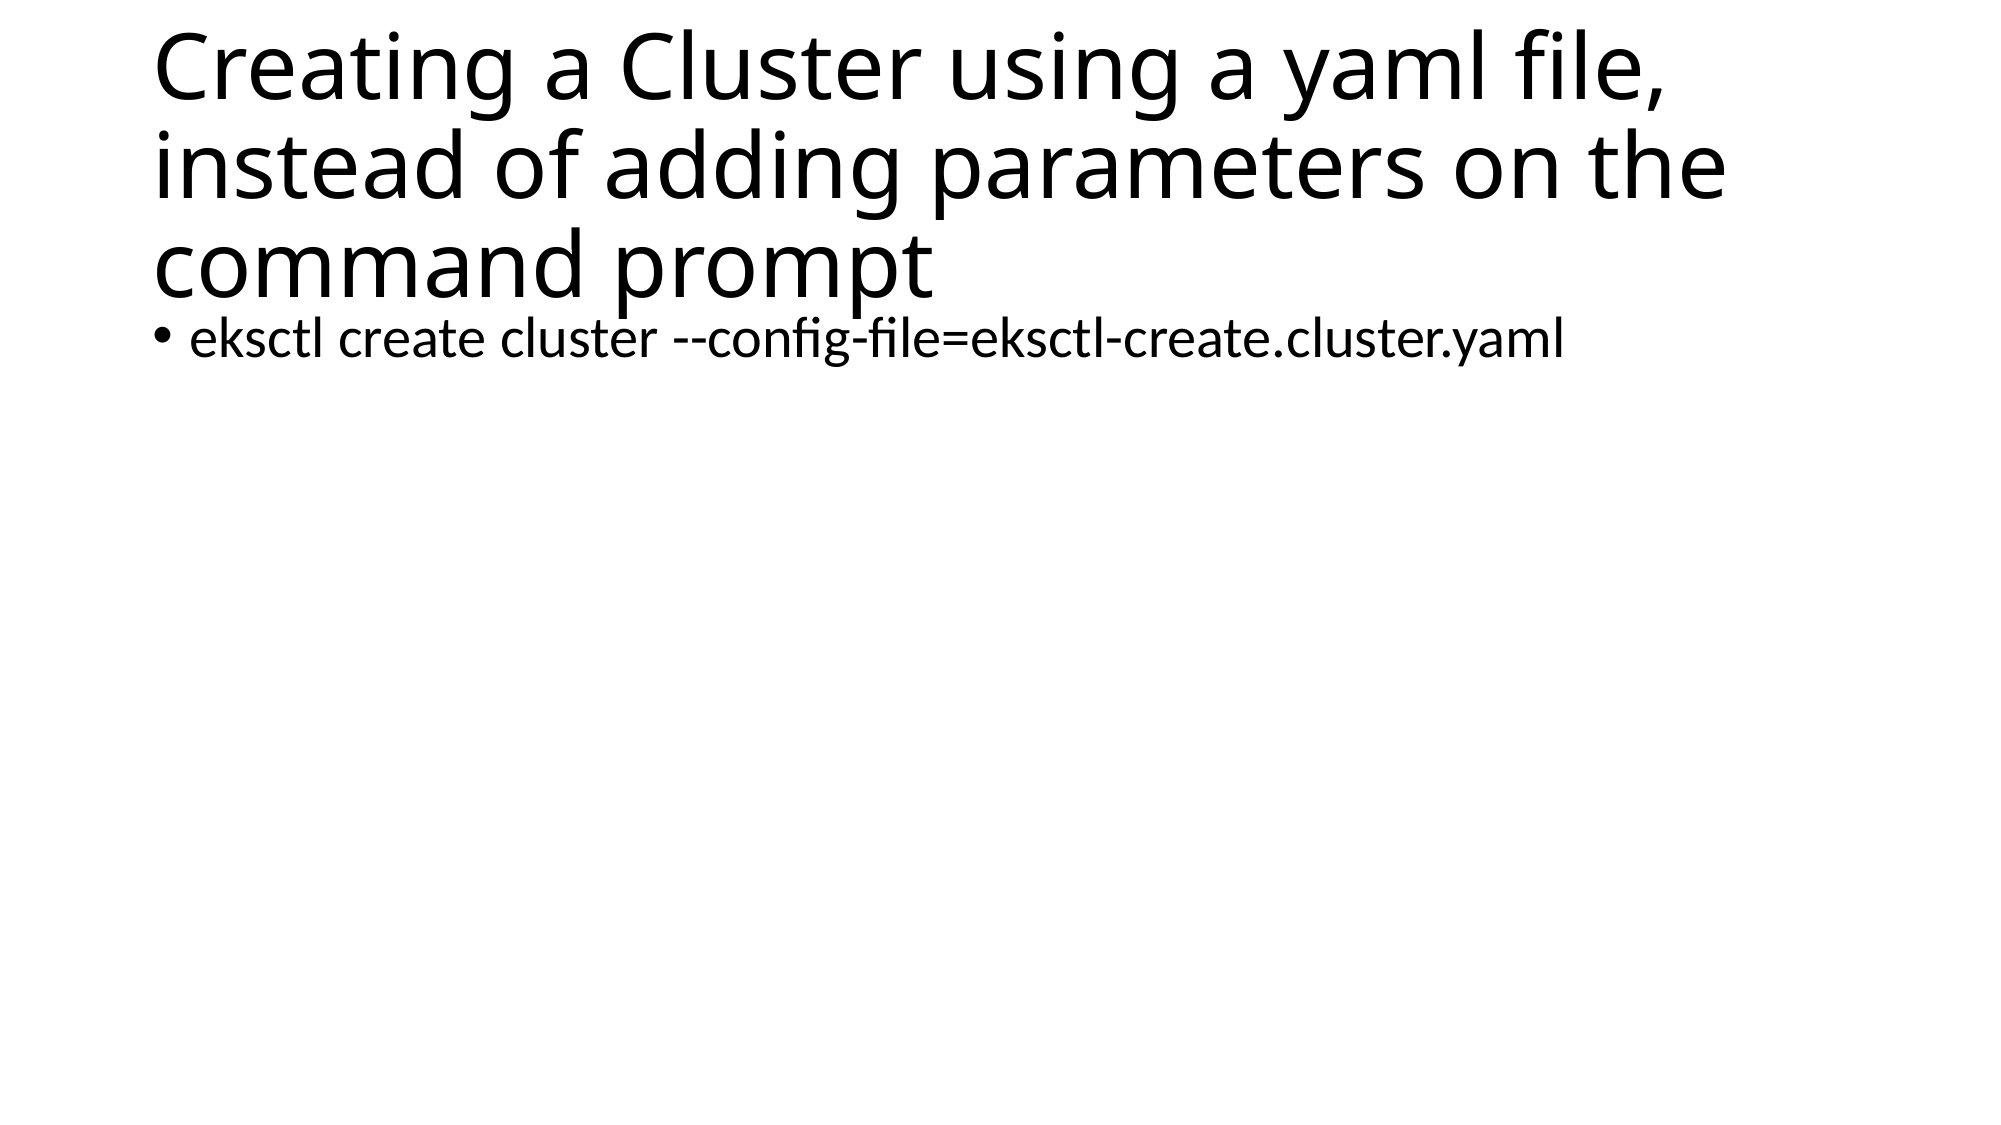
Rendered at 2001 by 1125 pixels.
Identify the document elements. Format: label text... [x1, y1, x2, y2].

title Creating a Cluster using a yaml file, instead of adding parameters on the command prompt [137, 59, 1863, 278]
list eksctl create cluster --config-file=eksctl-create.cluster.yaml [137, 299, 1863, 1014]
